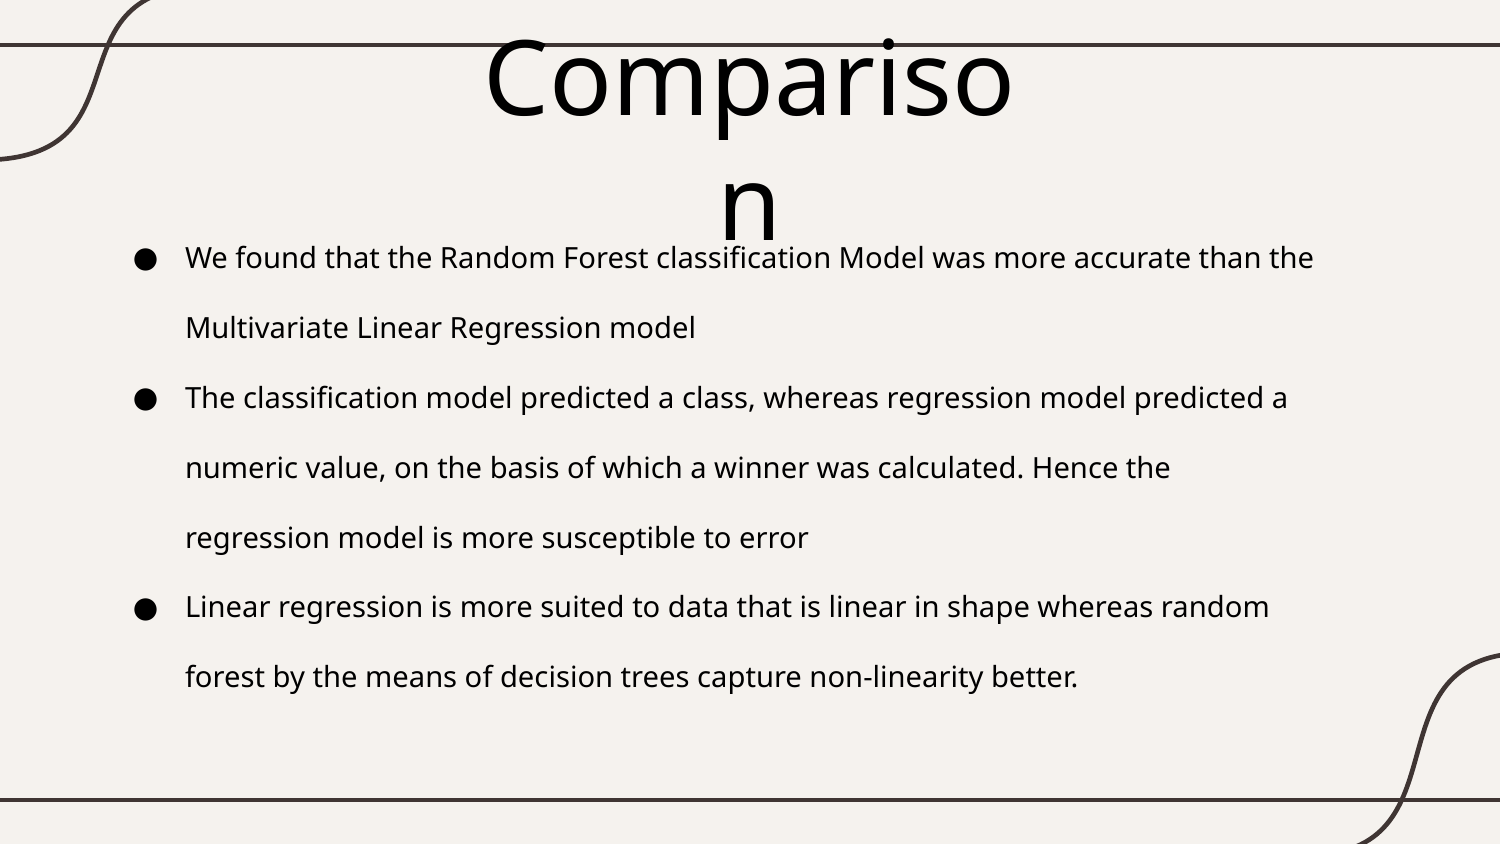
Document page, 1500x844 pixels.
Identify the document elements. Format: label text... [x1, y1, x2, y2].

title Comparison [445, 82, 1055, 189]
text_box We found that the Random Forest classification Model was more accurate than the Multivariate Linear Regression model The classification model predicted a class, whereas regression model predicted a numeric value, on the basis of which a winner was calculated. Hence the regression model is more susceptible to error Linear regression is more suited to data that is linear in shape whereas random forest by the means of decision trees capture non-linearity better. [94, 189, 1336, 779]
